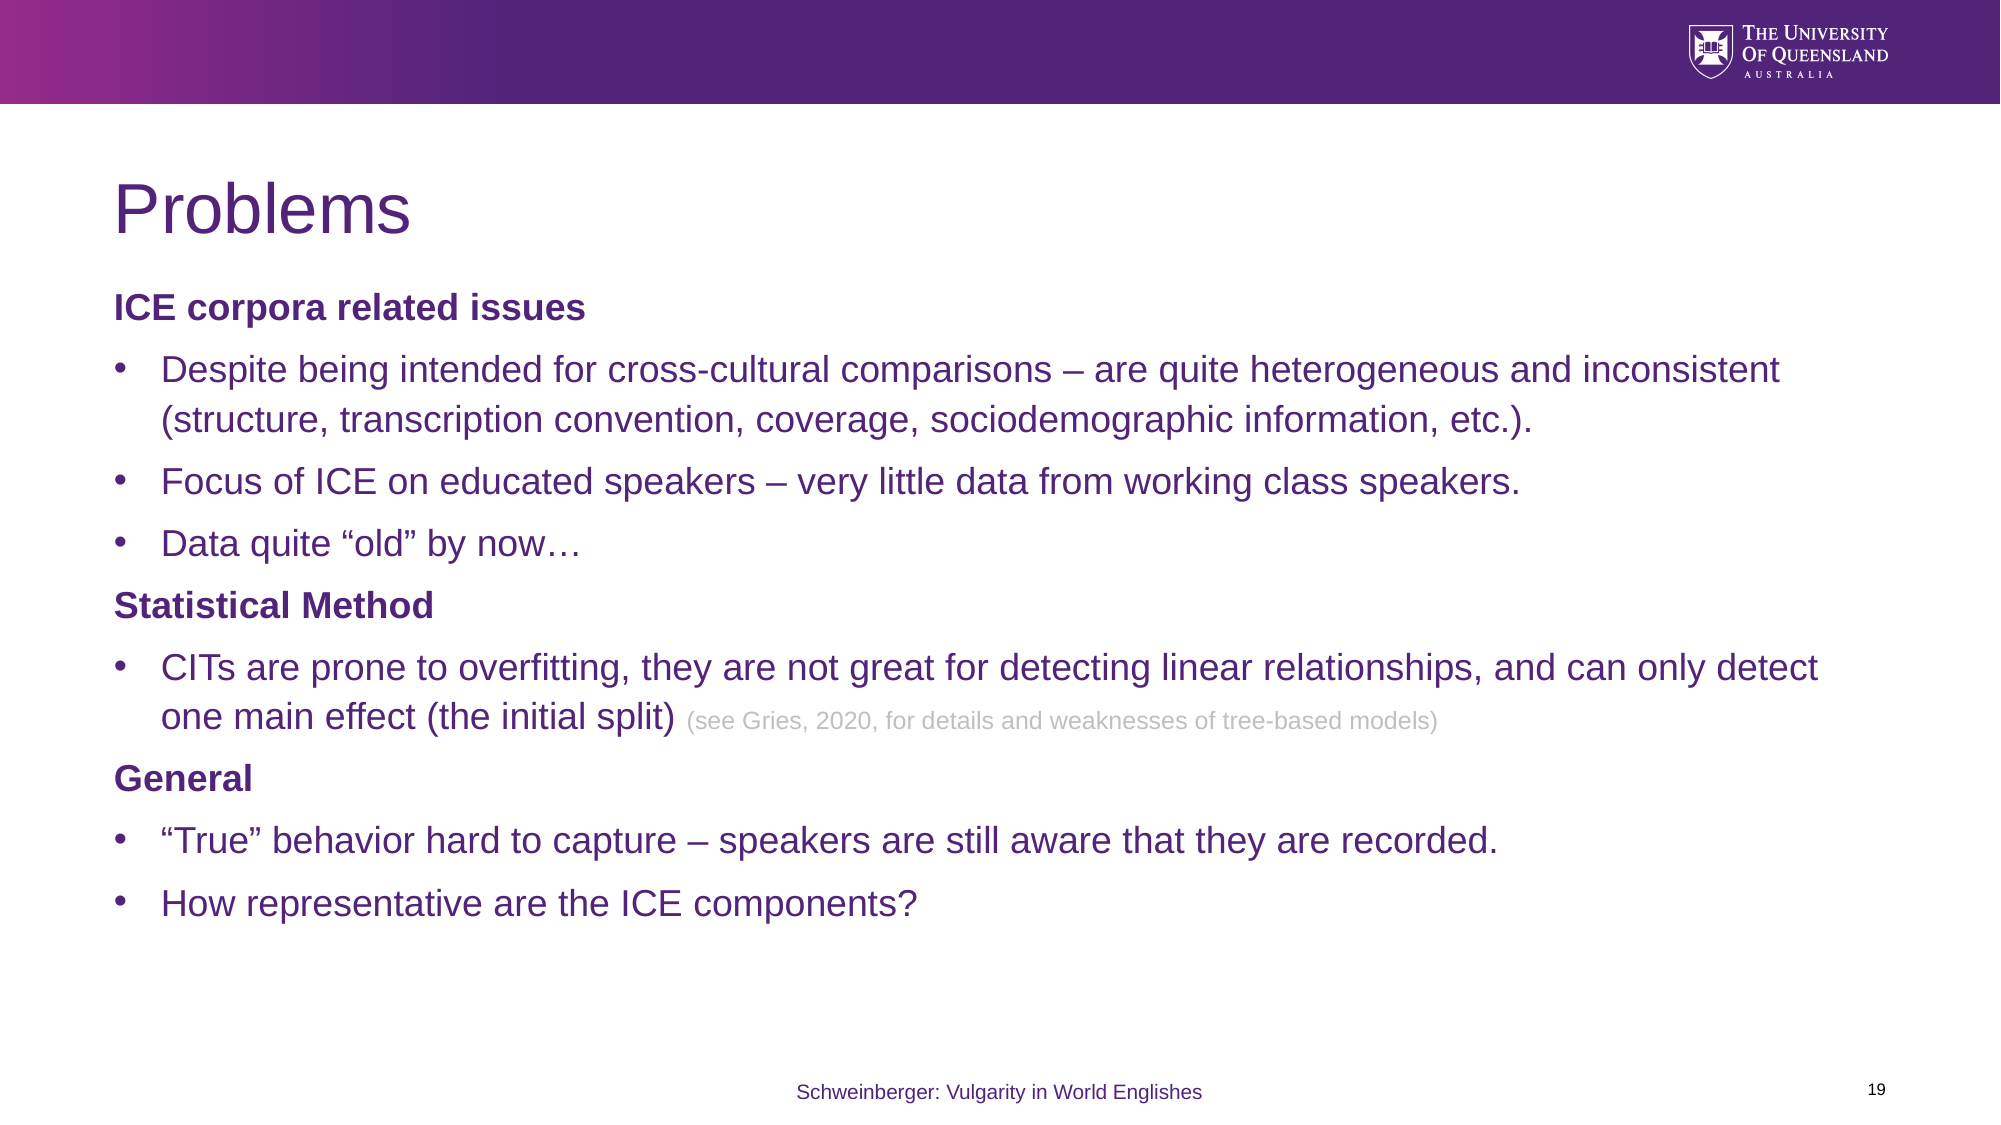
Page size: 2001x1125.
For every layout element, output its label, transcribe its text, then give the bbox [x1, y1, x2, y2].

title Problems [114, 172, 1886, 250]
picture [1689, 25, 1888, 79]
list Schweinberger: Vulgarity in World Englishes [721, 1070, 1278, 1110]
list ICE corpora related issues Despite being intended for cross-cultural comparisons – are quite heterogeneous and inconsistent (structure, transcription convention, coverage, sociodemographic information, etc.). Focus of ICE on educated speakers – very little data from working class speakers. Data quite “old” by now… Statistical Method CITs are prone to overfitting, they are not great for detecting linear relationships, and can only detect one main effect (the initial split) (see Gries, 2020, for details and weaknesses of tree-based models) General “True” behavior hard to capture – speakers are still aware that they are recorded. How representative are the ICE components? [114, 278, 1886, 1035]
slide_number 19 [1838, 1069, 1886, 1109]
